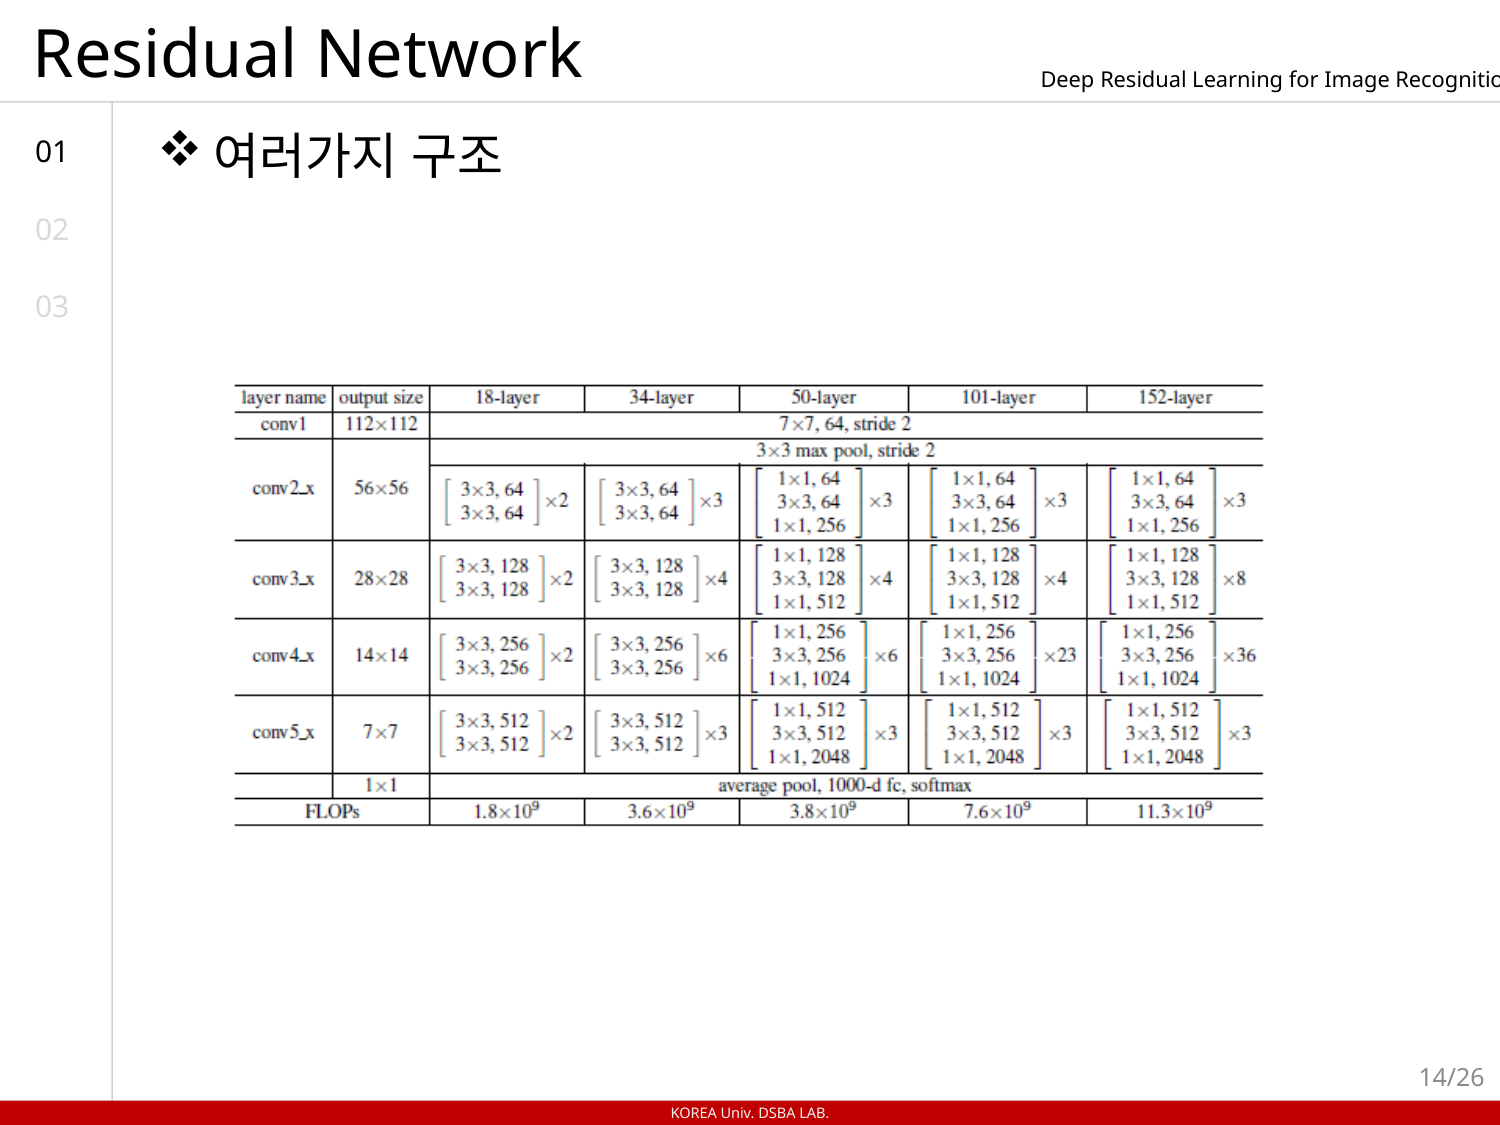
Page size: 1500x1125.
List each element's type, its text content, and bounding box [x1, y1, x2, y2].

list 01 [20, 125, 100, 177]
list 02 [20, 202, 100, 254]
text_box Deep Residual Learning for Image Recognition [1025, 58, 1500, 100]
slide_number 14/26 [1149, 1048, 1500, 1109]
list 여러가지 구조 [142, 116, 1483, 1089]
list 03 [20, 280, 100, 332]
title Residual Network [17, 11, 1483, 90]
picture [232, 371, 1268, 835]
